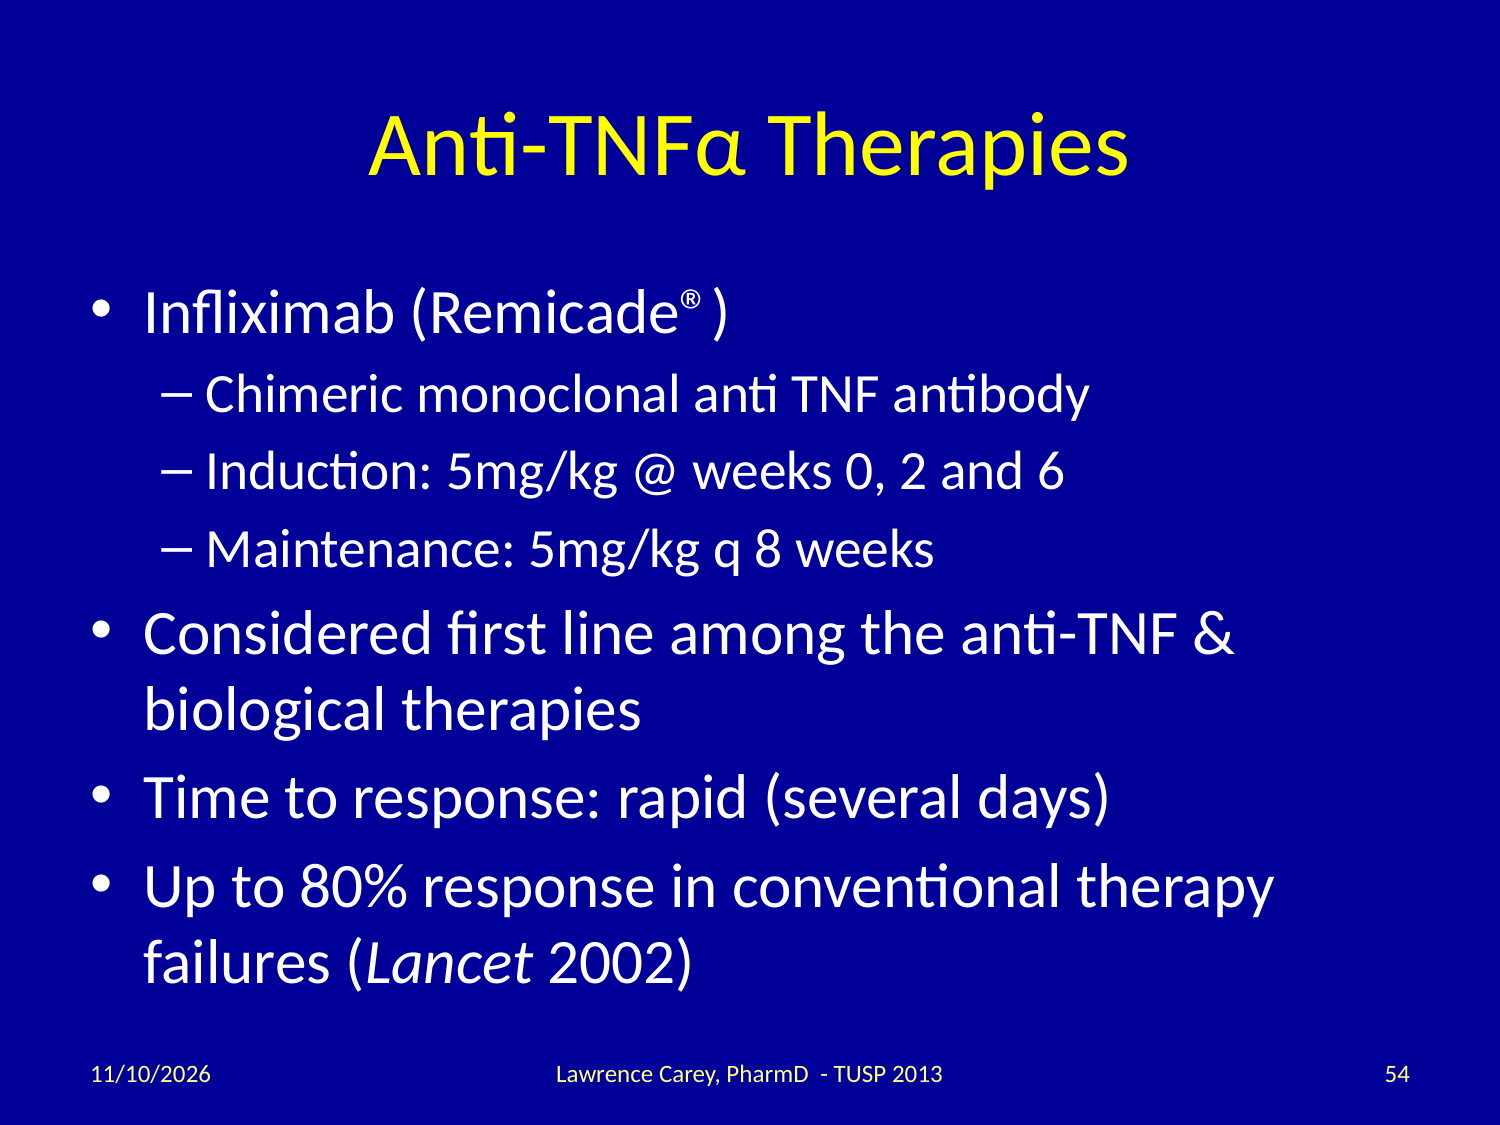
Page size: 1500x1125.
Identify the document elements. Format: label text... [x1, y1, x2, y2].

title Anti-TNFα Therapies [75, 45, 1425, 233]
list Infliximab (Remicade®) Chimeric monoclonal anti TNF antibody Induction: 5mg/kg @ weeks 0, 2 and 6 Maintenance: 5mg/kg q 8 weeks Considered first line among the anti-TNF & biological therapies Time to response: rapid (several days) Up to 80% response in conventional therapy failures (Lancet 2002) [75, 262, 1425, 1005]
slide_number 54 [1074, 1042, 1425, 1103]
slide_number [75, 1042, 425, 1103]
footer Lawrence Carey, PharmD - TUSP 2013 [512, 1042, 988, 1103]
